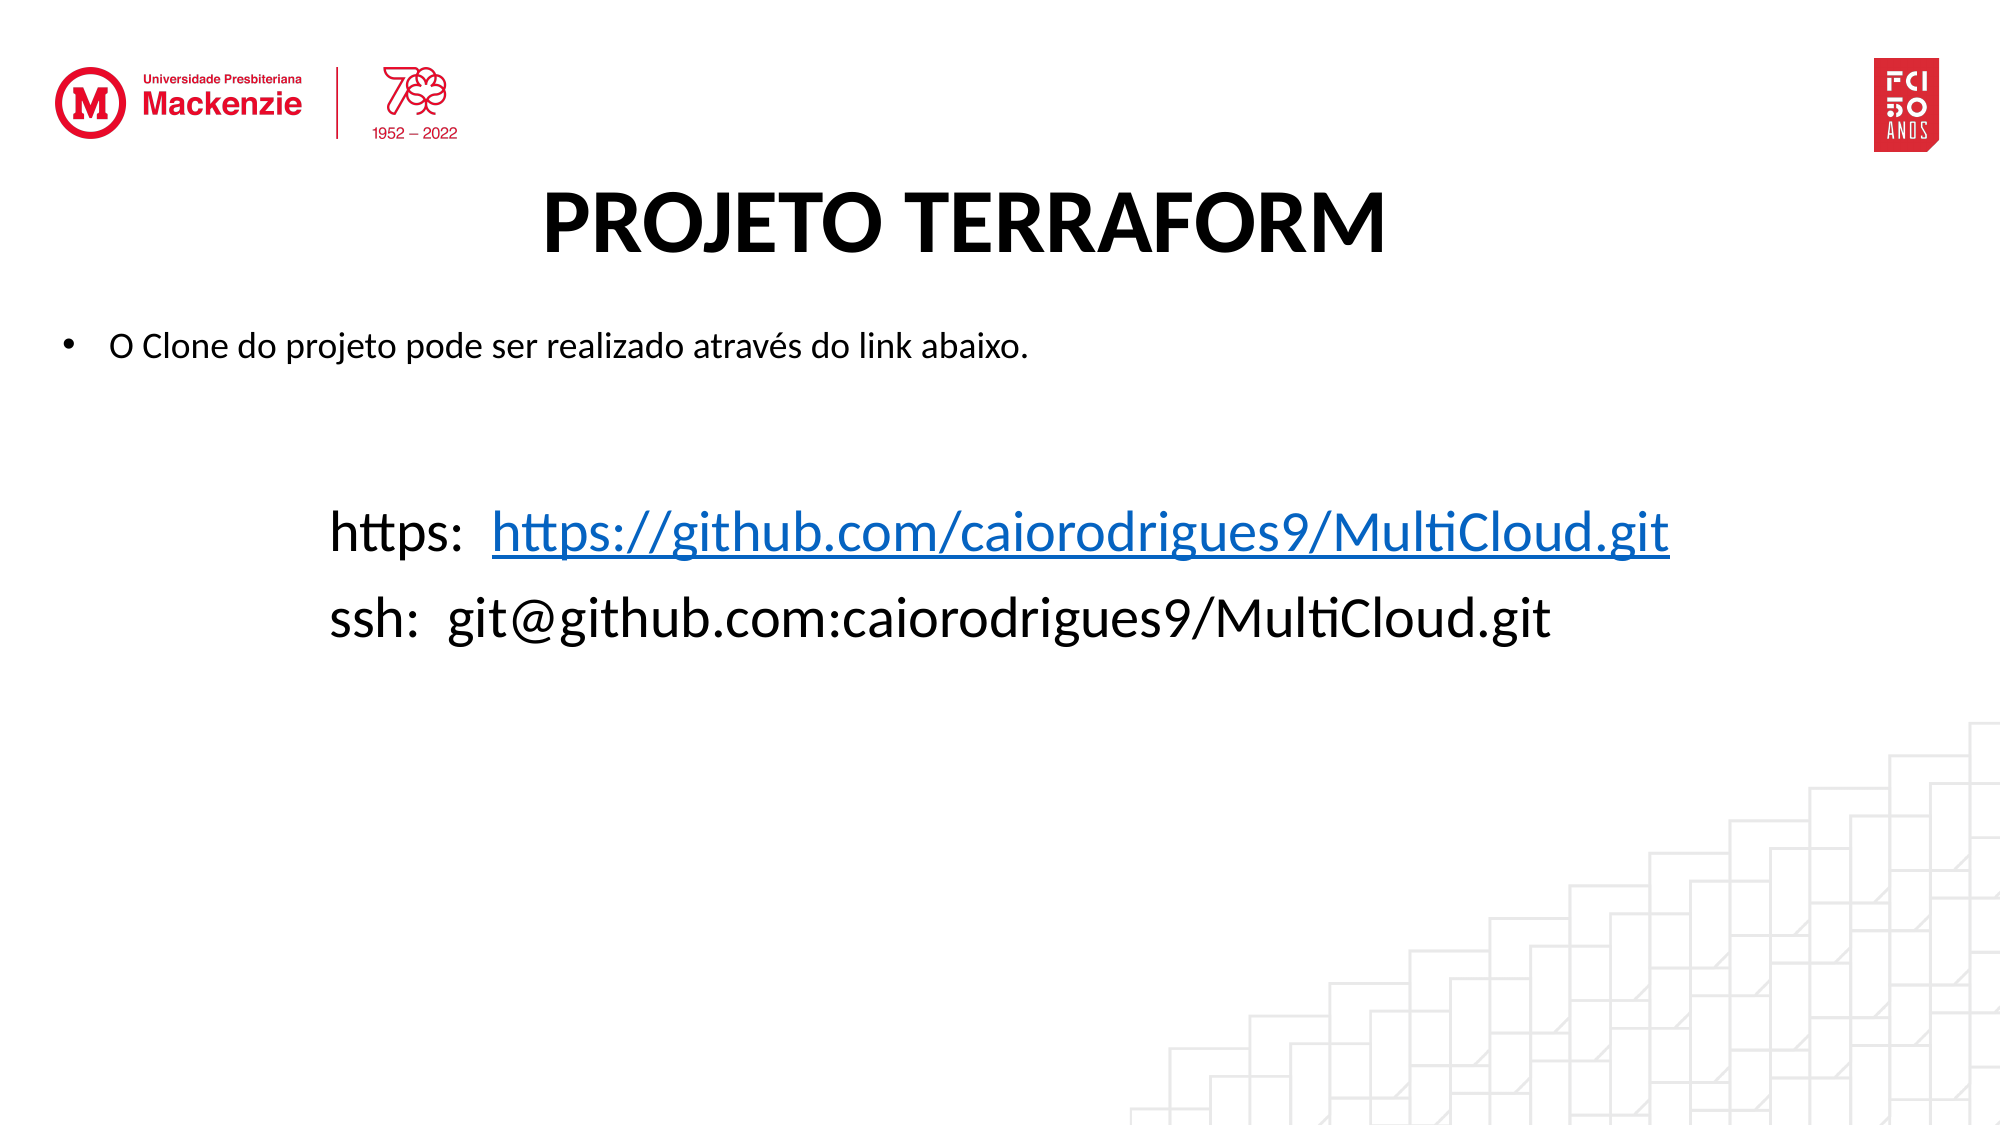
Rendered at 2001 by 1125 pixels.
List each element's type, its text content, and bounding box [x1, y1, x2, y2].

text_box https: https://github.com/caiorodrigues9/MultiCloud.git [314, 485, 1780, 571]
text_box O Clone do projeto pode ser realizado através do link abaixo. [47, 313, 1906, 374]
picture [55, 67, 362, 139]
text_box ssh: git@github.com:caiorodrigues9/MultiCloud.git [314, 571, 1780, 657]
text_box PROJETO TERRAFORM [362, 42, 1591, 280]
